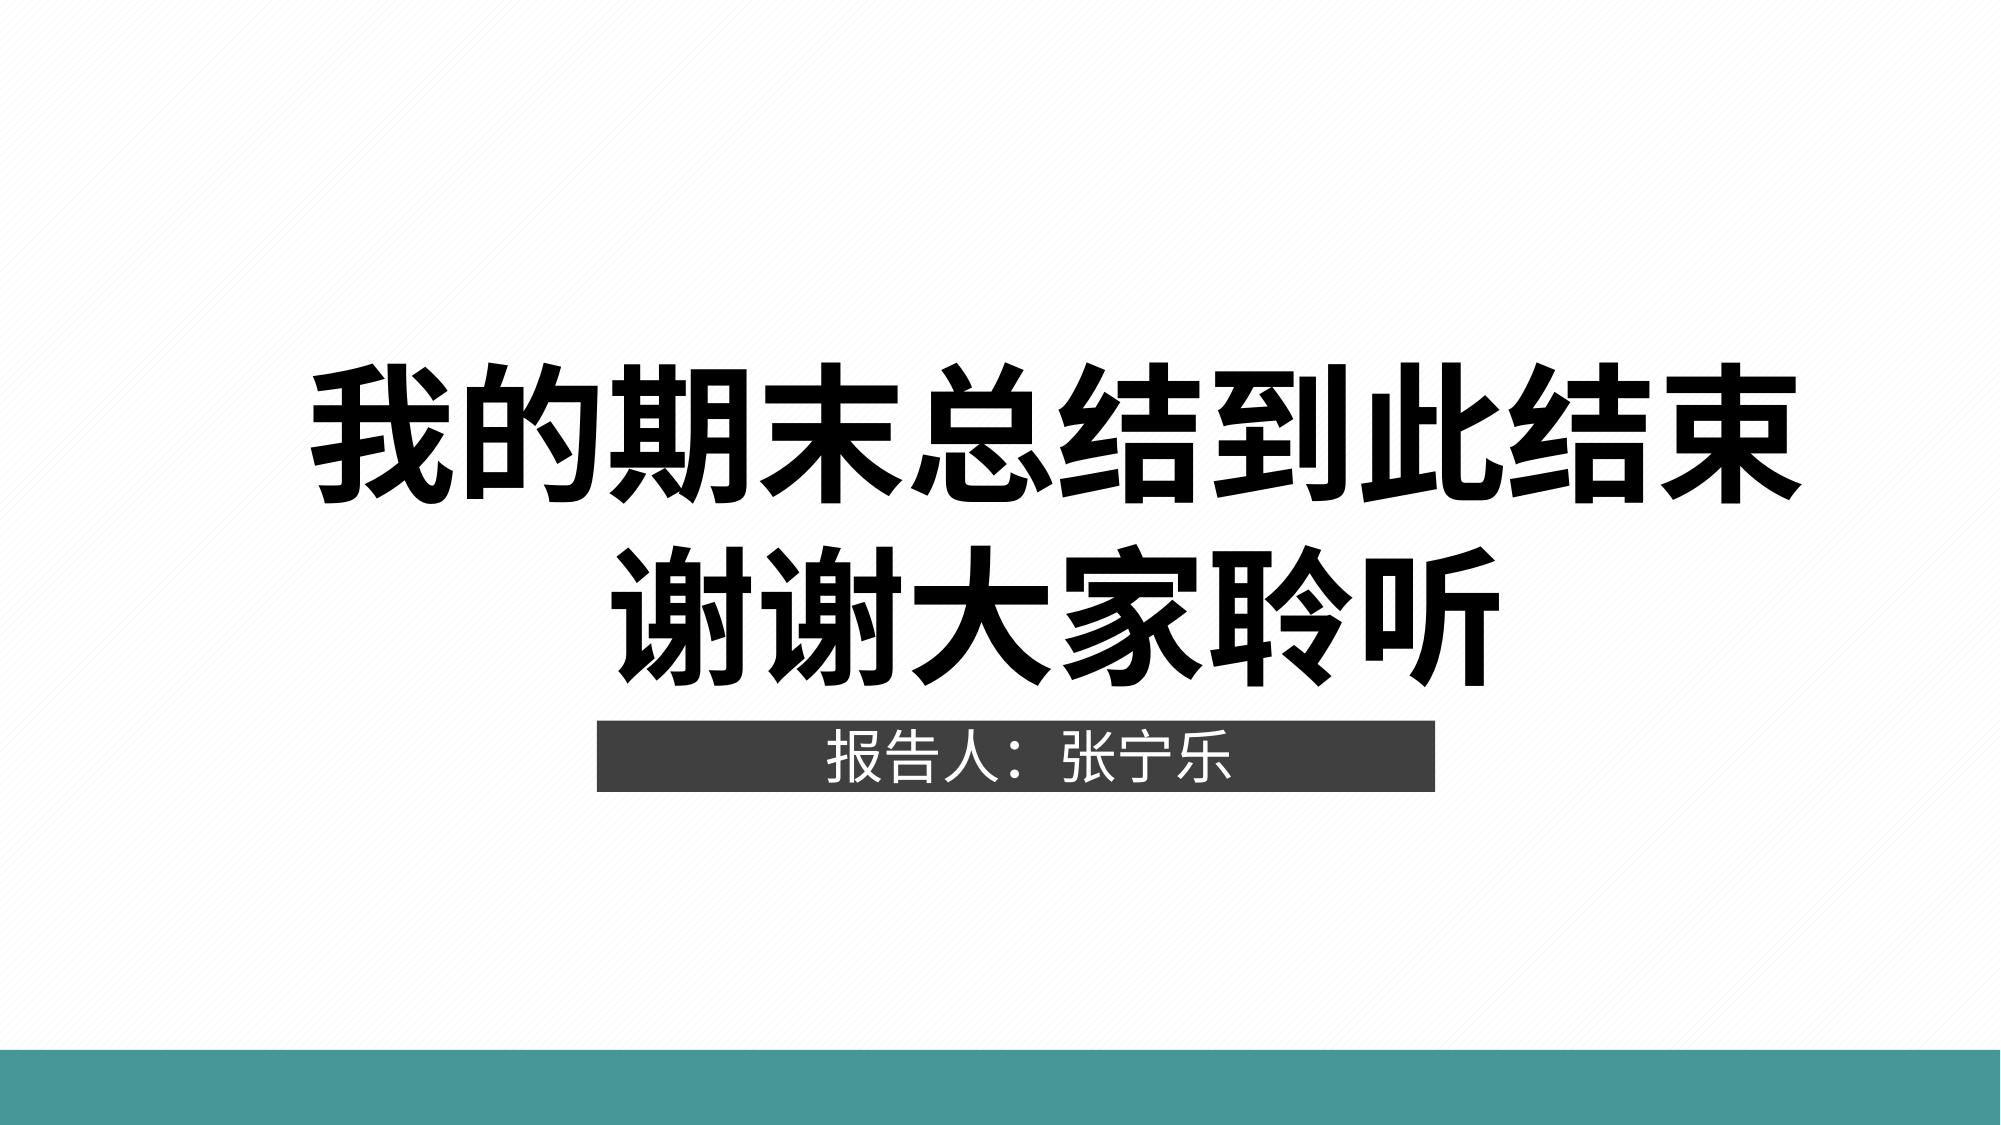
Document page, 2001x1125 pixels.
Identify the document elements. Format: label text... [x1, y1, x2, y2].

list 我的期末总结到此结束 谢谢大家聆听 [284, 353, 1828, 664]
list 报告人：张宁乐 [596, 720, 1436, 792]
